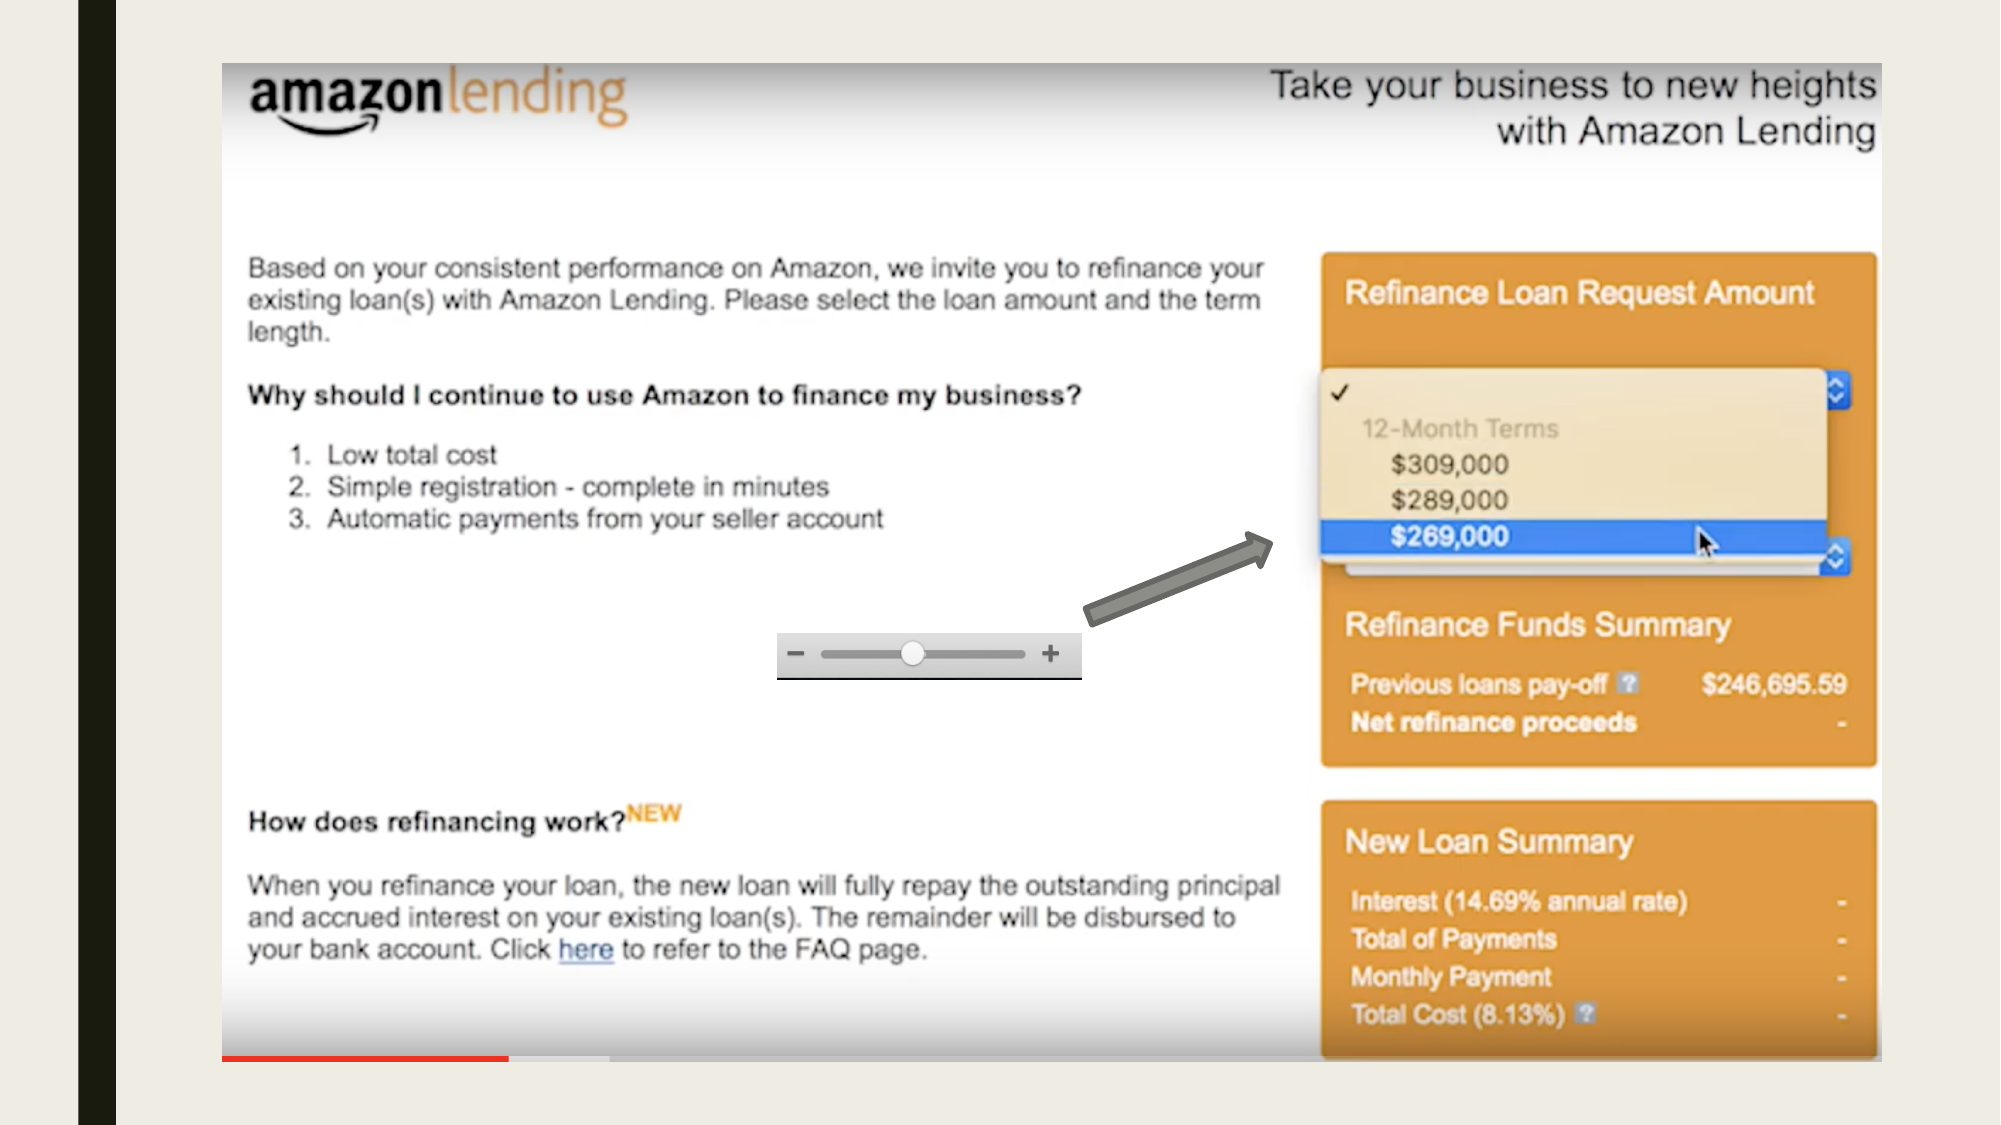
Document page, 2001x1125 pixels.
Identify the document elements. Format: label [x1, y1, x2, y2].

picture [222, 63, 1882, 1062]
